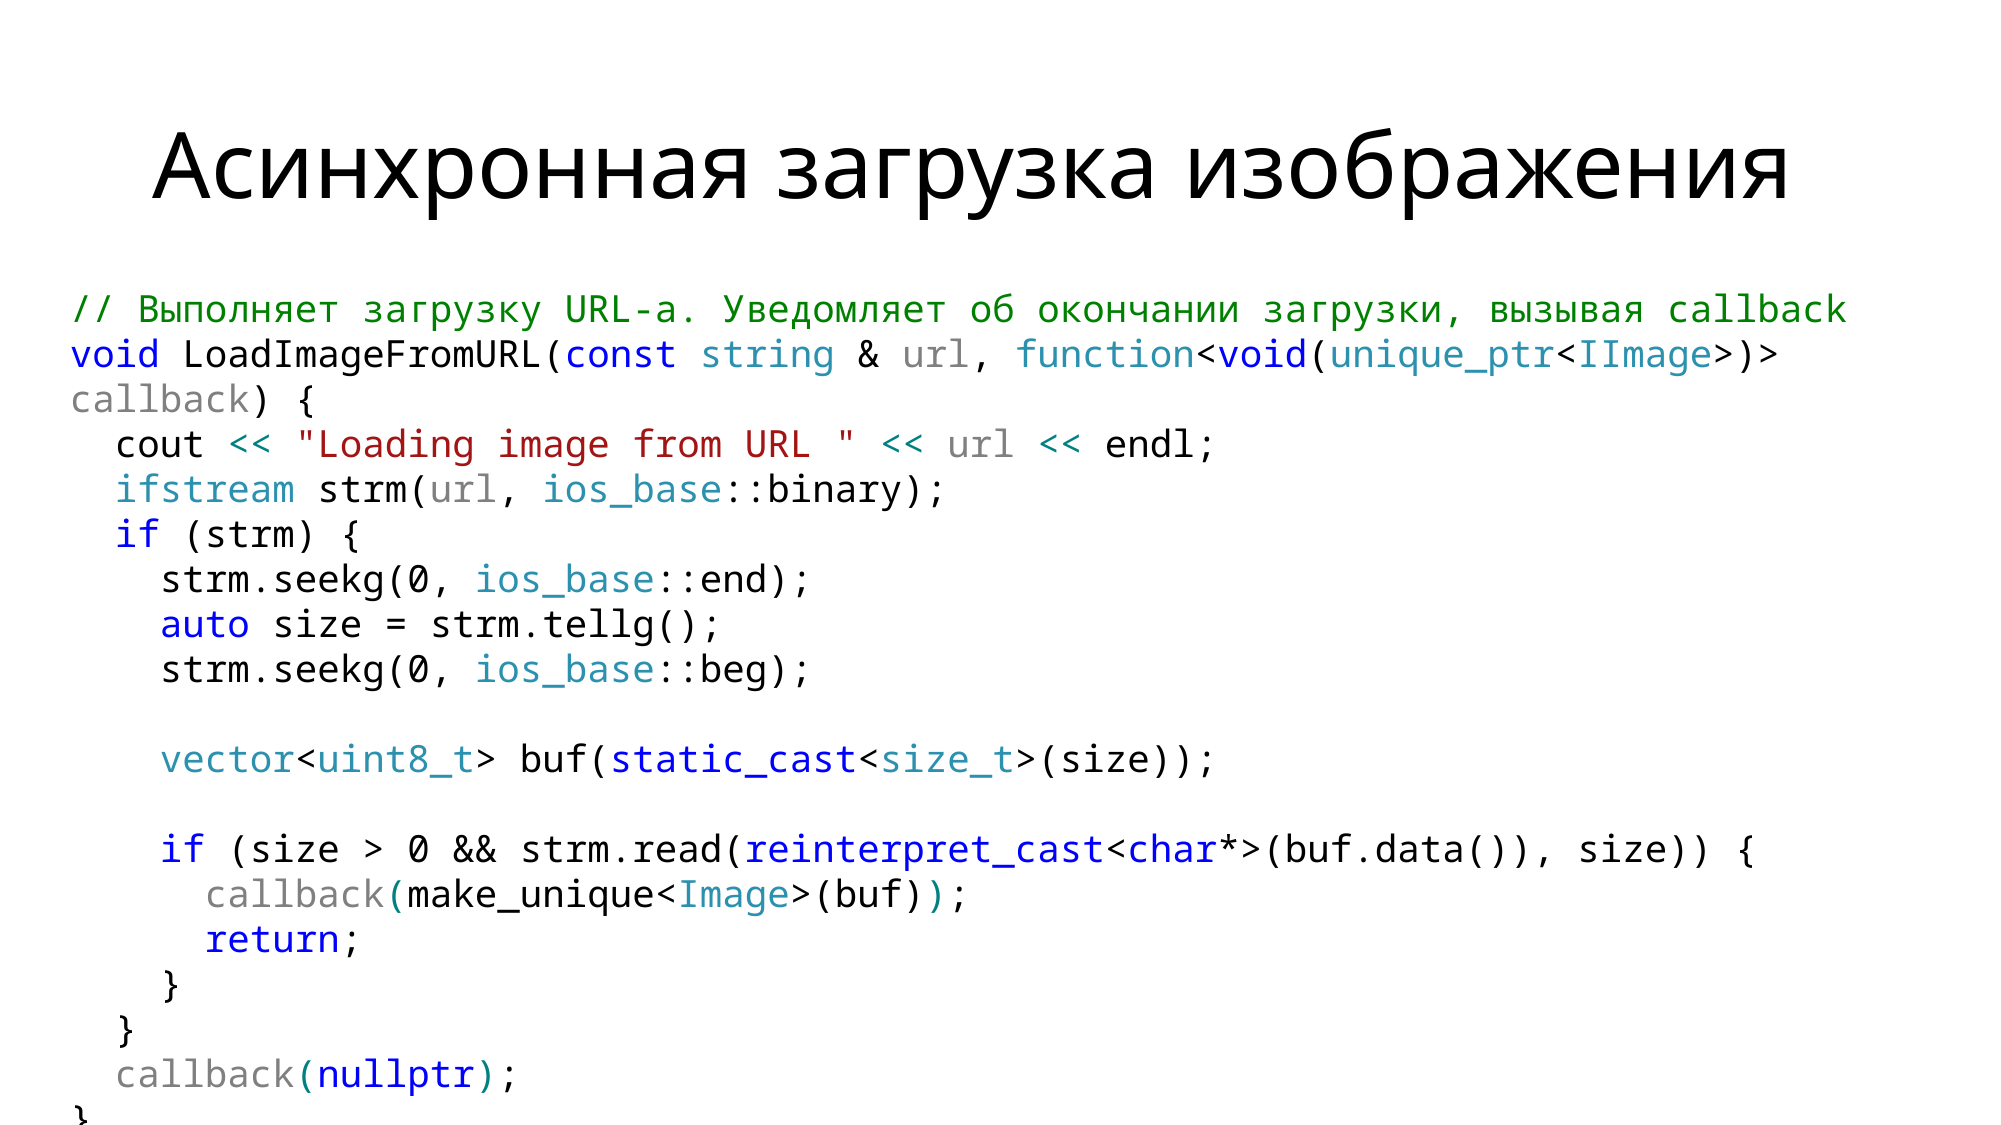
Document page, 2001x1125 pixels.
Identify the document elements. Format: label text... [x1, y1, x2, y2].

text_box // Выполняет загрузку URL-а. Уведомляет об окончании загрузки, вызывая callback void LoadImageFromURL(const string & url, function<void(unique_ptr<IImage>)> callback) { cout << "Loading image from URL " << url << endl; ifstream strm(url, ios_base::binary); if (strm) { strm.seekg(0, ios_base::end); auto size = strm.tellg(); strm.seekg(0, ios_base::beg); vector<uint8_t> buf(static_cast<size_t>(size)); if (size > 0 && strm.read(reinterpret_cast<char*>(buf.data()), size)) { callback(make_unique<Image>(buf)); return; } } callback(nullptr); } [54, 277, 1945, 1125]
title Асинхронная загрузка изображения [137, 59, 1863, 277]
